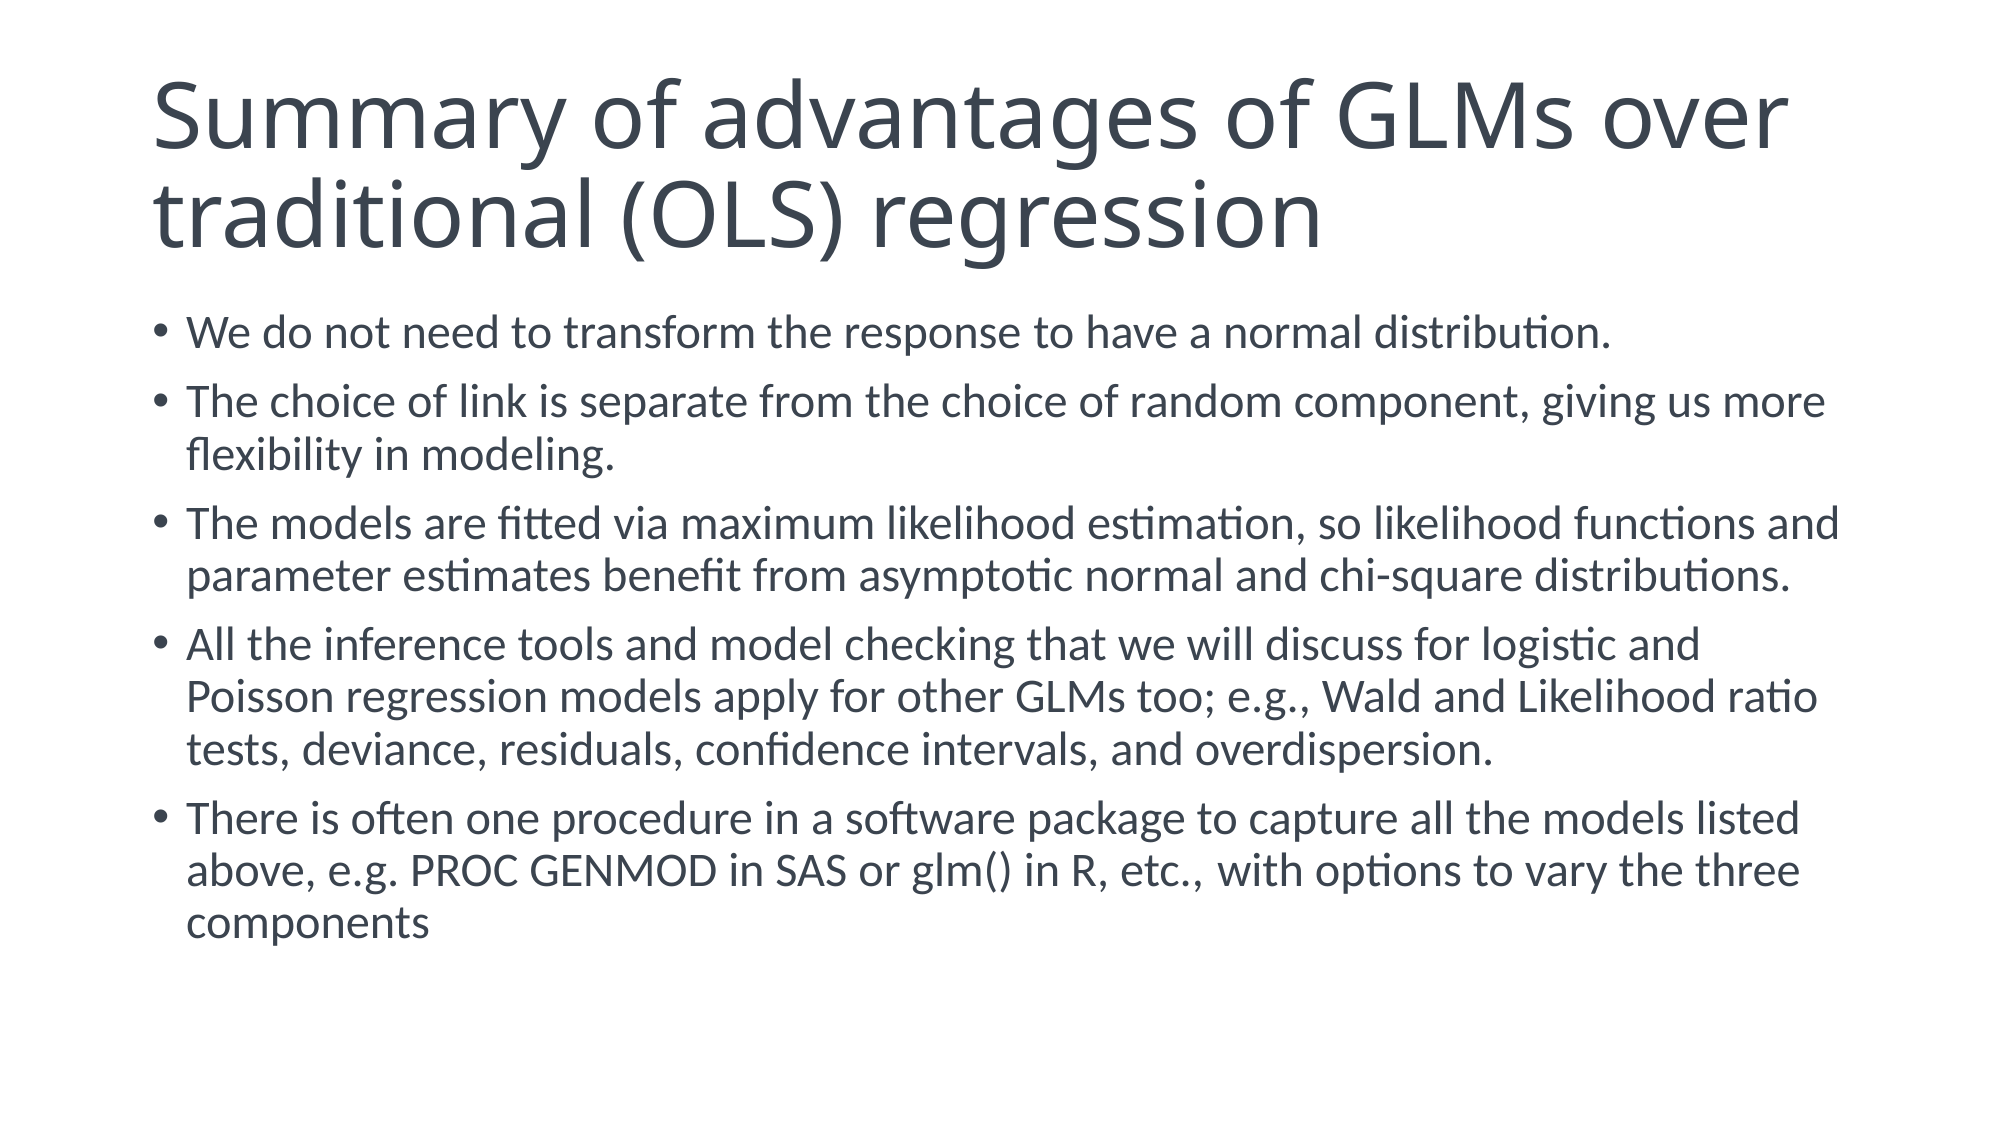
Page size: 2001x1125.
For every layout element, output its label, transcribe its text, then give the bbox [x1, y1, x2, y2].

title Summary of advantages of GLMs over traditional (OLS) regression [137, 59, 1863, 278]
list We do not need to transform the response to have a normal distribution. The choice of link is separate from the choice of random component, giving us more flexibility in modeling. The models are fitted via maximum likelihood estimation, so likelihood functions and parameter estimates benefit from asymptotic normal and chi-square distributions. All the inference tools and model checking that we will discuss for logistic and Poisson regression models apply for other GLMs too; e.g., Wald and Likelihood ratio tests, deviance, residuals, confidence intervals, and overdispersion. There is often one procedure in a software package to capture all the models listed above, e.g. PROC GENMOD in SAS or glm() in R, etc., with options to vary the three components [137, 299, 1863, 1014]
